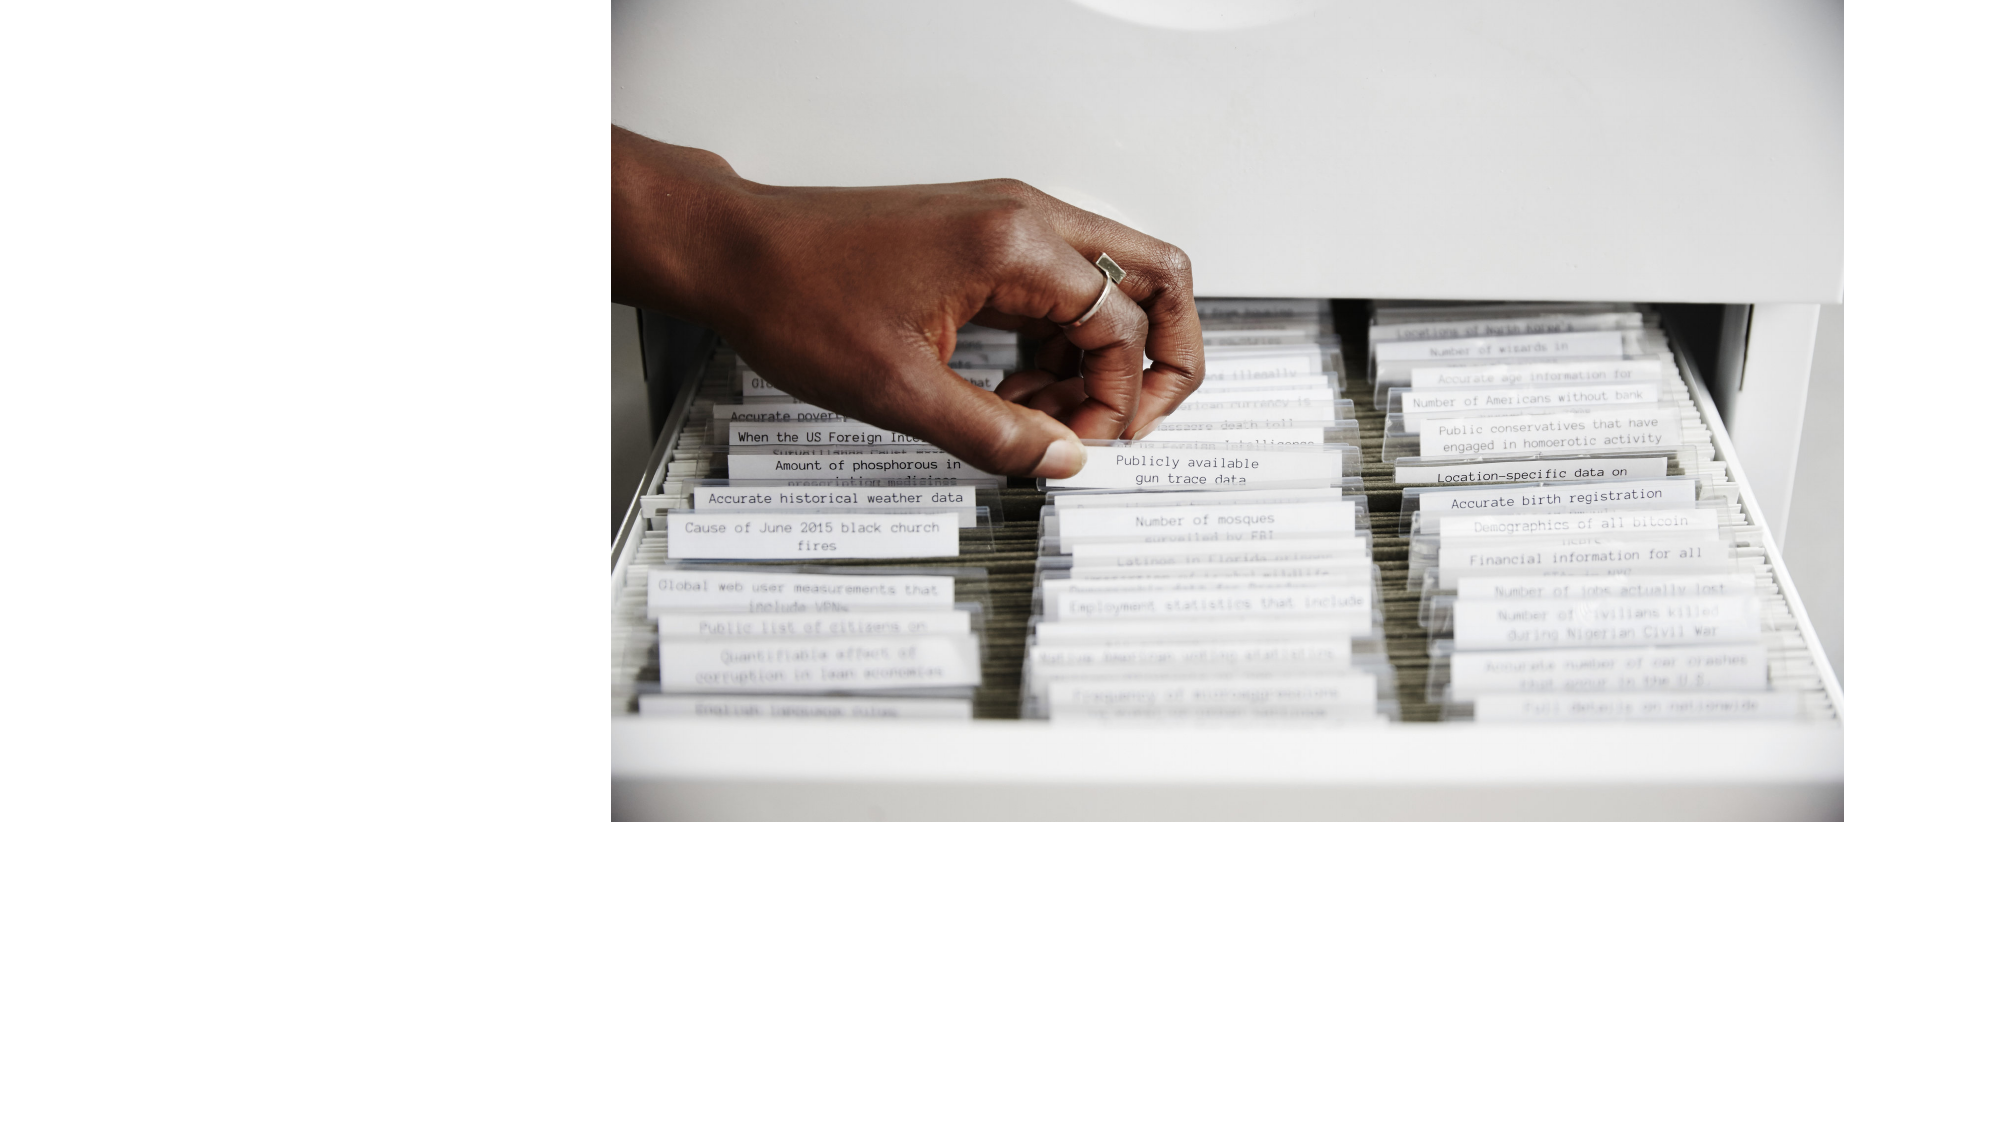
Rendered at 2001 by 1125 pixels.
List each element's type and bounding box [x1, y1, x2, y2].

picture [611, 0, 1844, 822]
